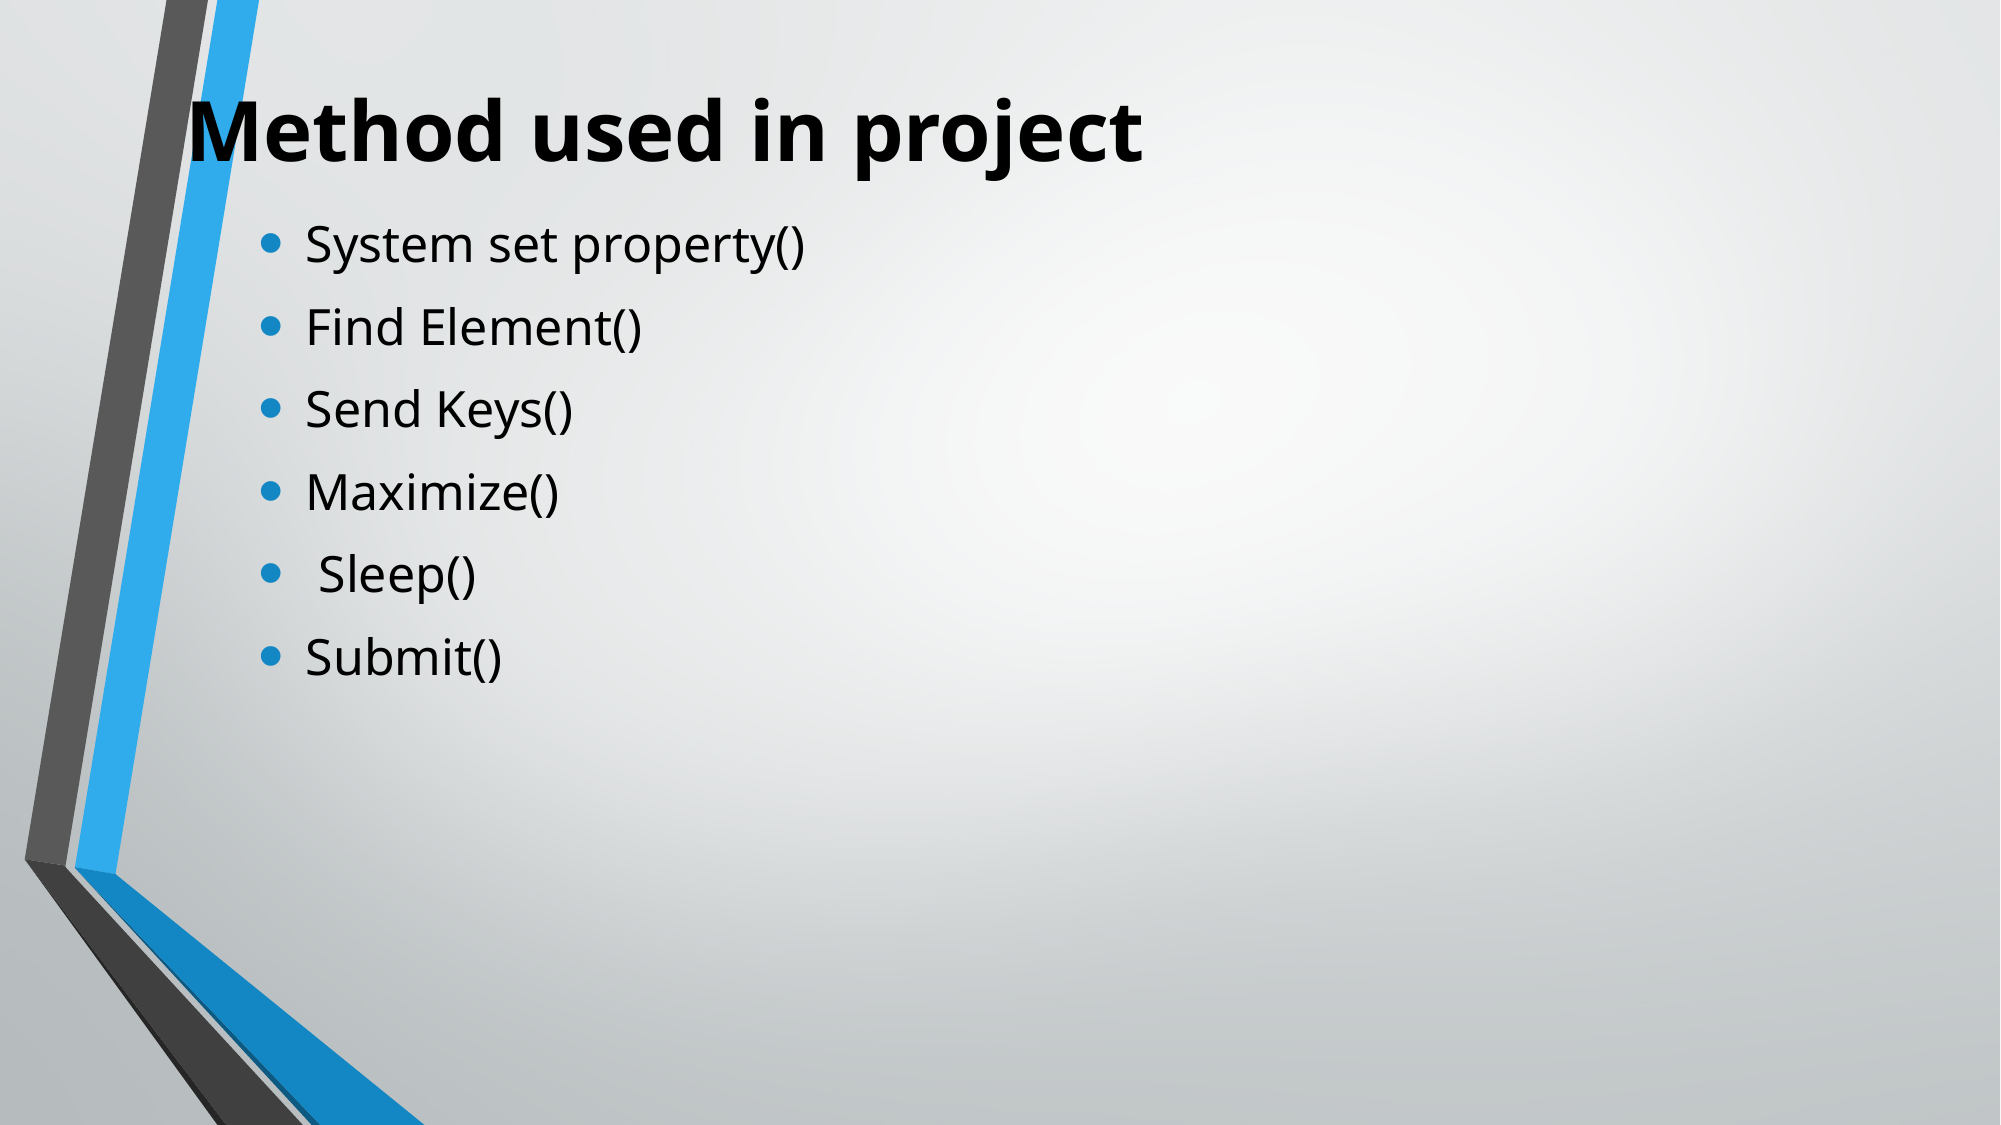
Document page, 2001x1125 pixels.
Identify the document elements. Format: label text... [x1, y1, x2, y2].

title Method used in project [0, 0, 1887, 257]
list System set property() Find Element() Send Keys() Maximize() Sleep() Submit() [243, 205, 1863, 1014]
